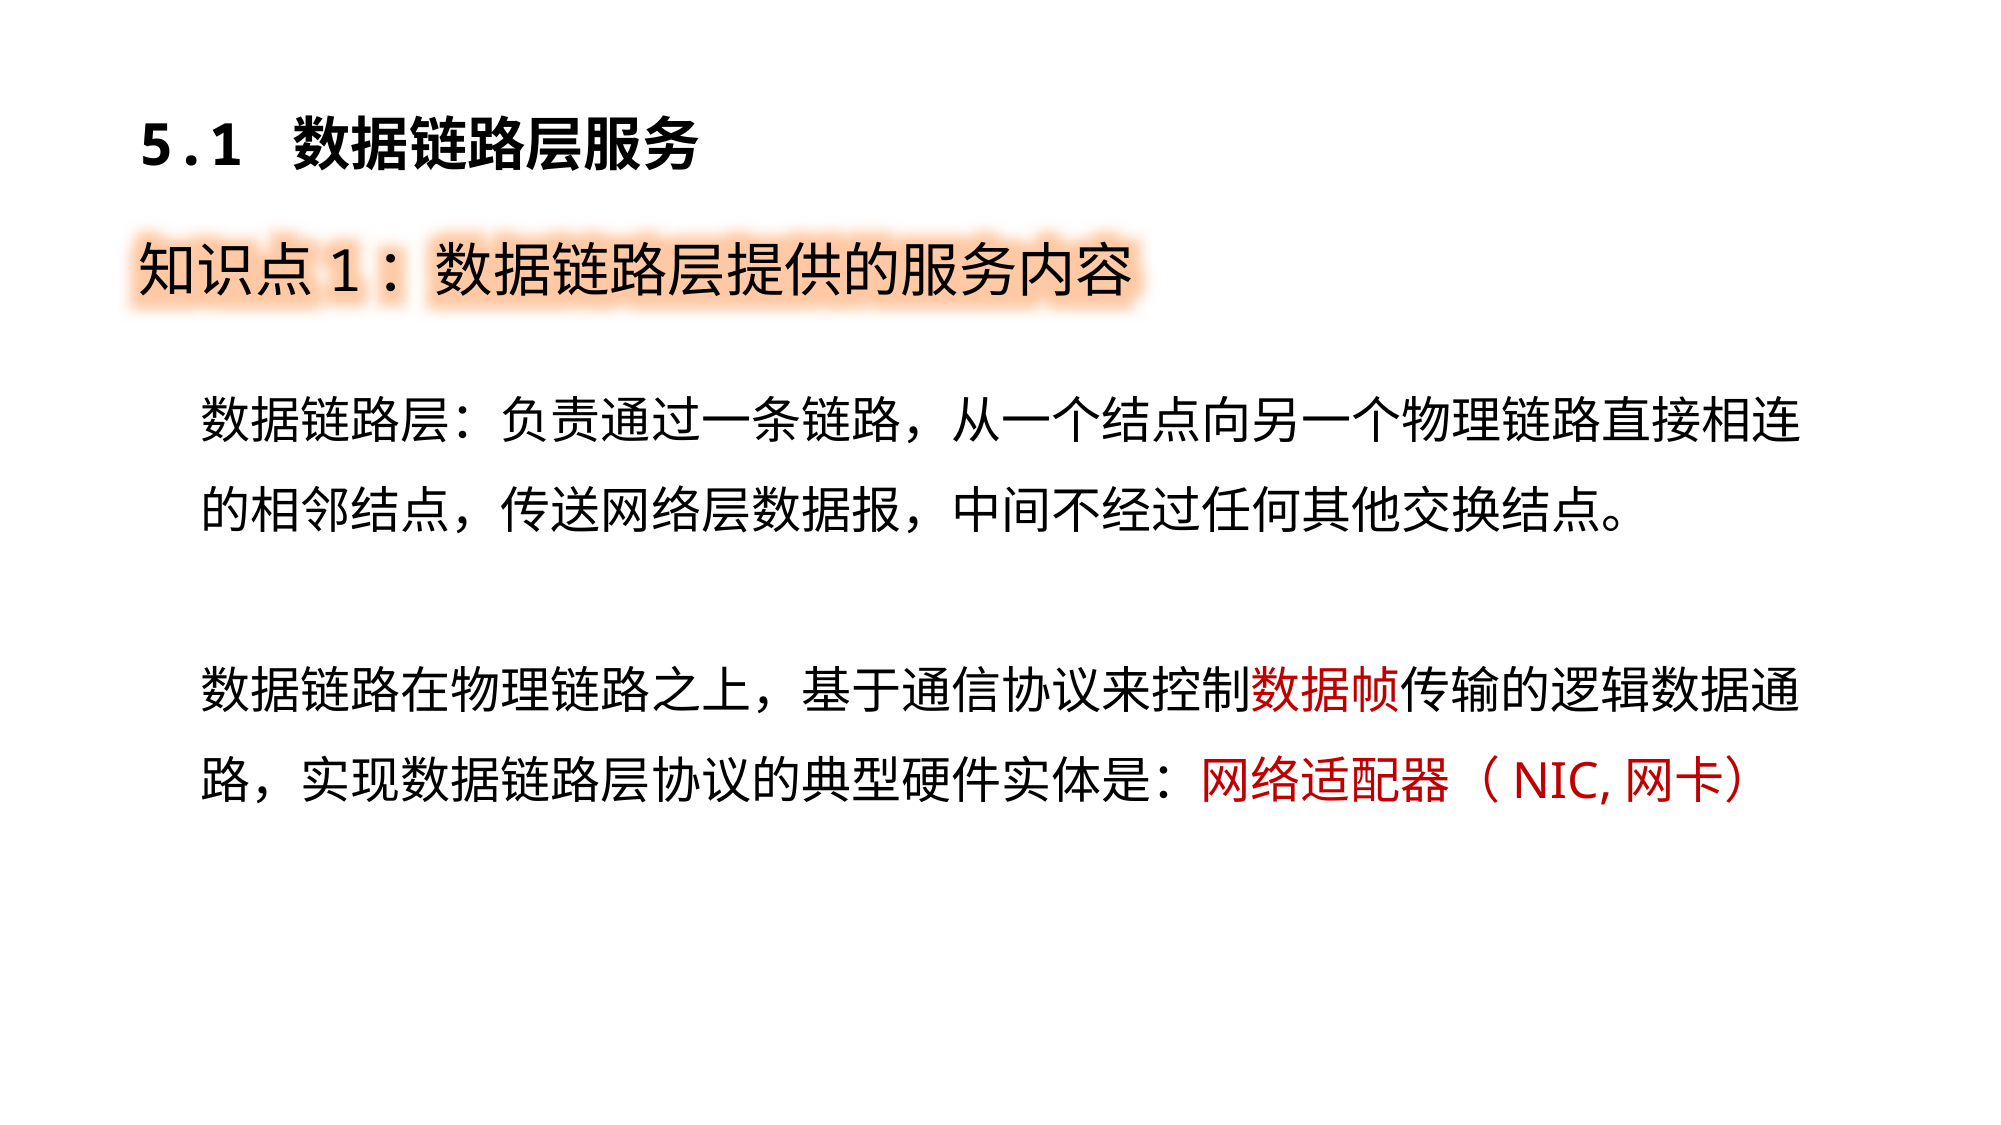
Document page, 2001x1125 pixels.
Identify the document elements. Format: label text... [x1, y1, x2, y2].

text_box 知识点1：数据链路层提供的服务内容 [120, 172, 1945, 329]
text_box 数据链路层：负责通过一条链路，从一个结点向另一个物理链路直接相连的相邻结点，传送网络层数据报，中间不经过任何其他交换结点。 数据链路在物理链路之上，基于通信协议来控制数据帧传输的逻辑数据通路，实现数据链路层协议的典型硬件实体是：网络适配器（NIC,网卡） [186, 350, 1827, 816]
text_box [118, 170, 1949, 335]
text_box 5.1 数据链路层服务 [120, 97, 1568, 154]
text_box L=800bit R=1Gbit/s v=200000km/s 求D？ D=（(L/R)*v）/2=80m [114, 166, 1954, 339]
